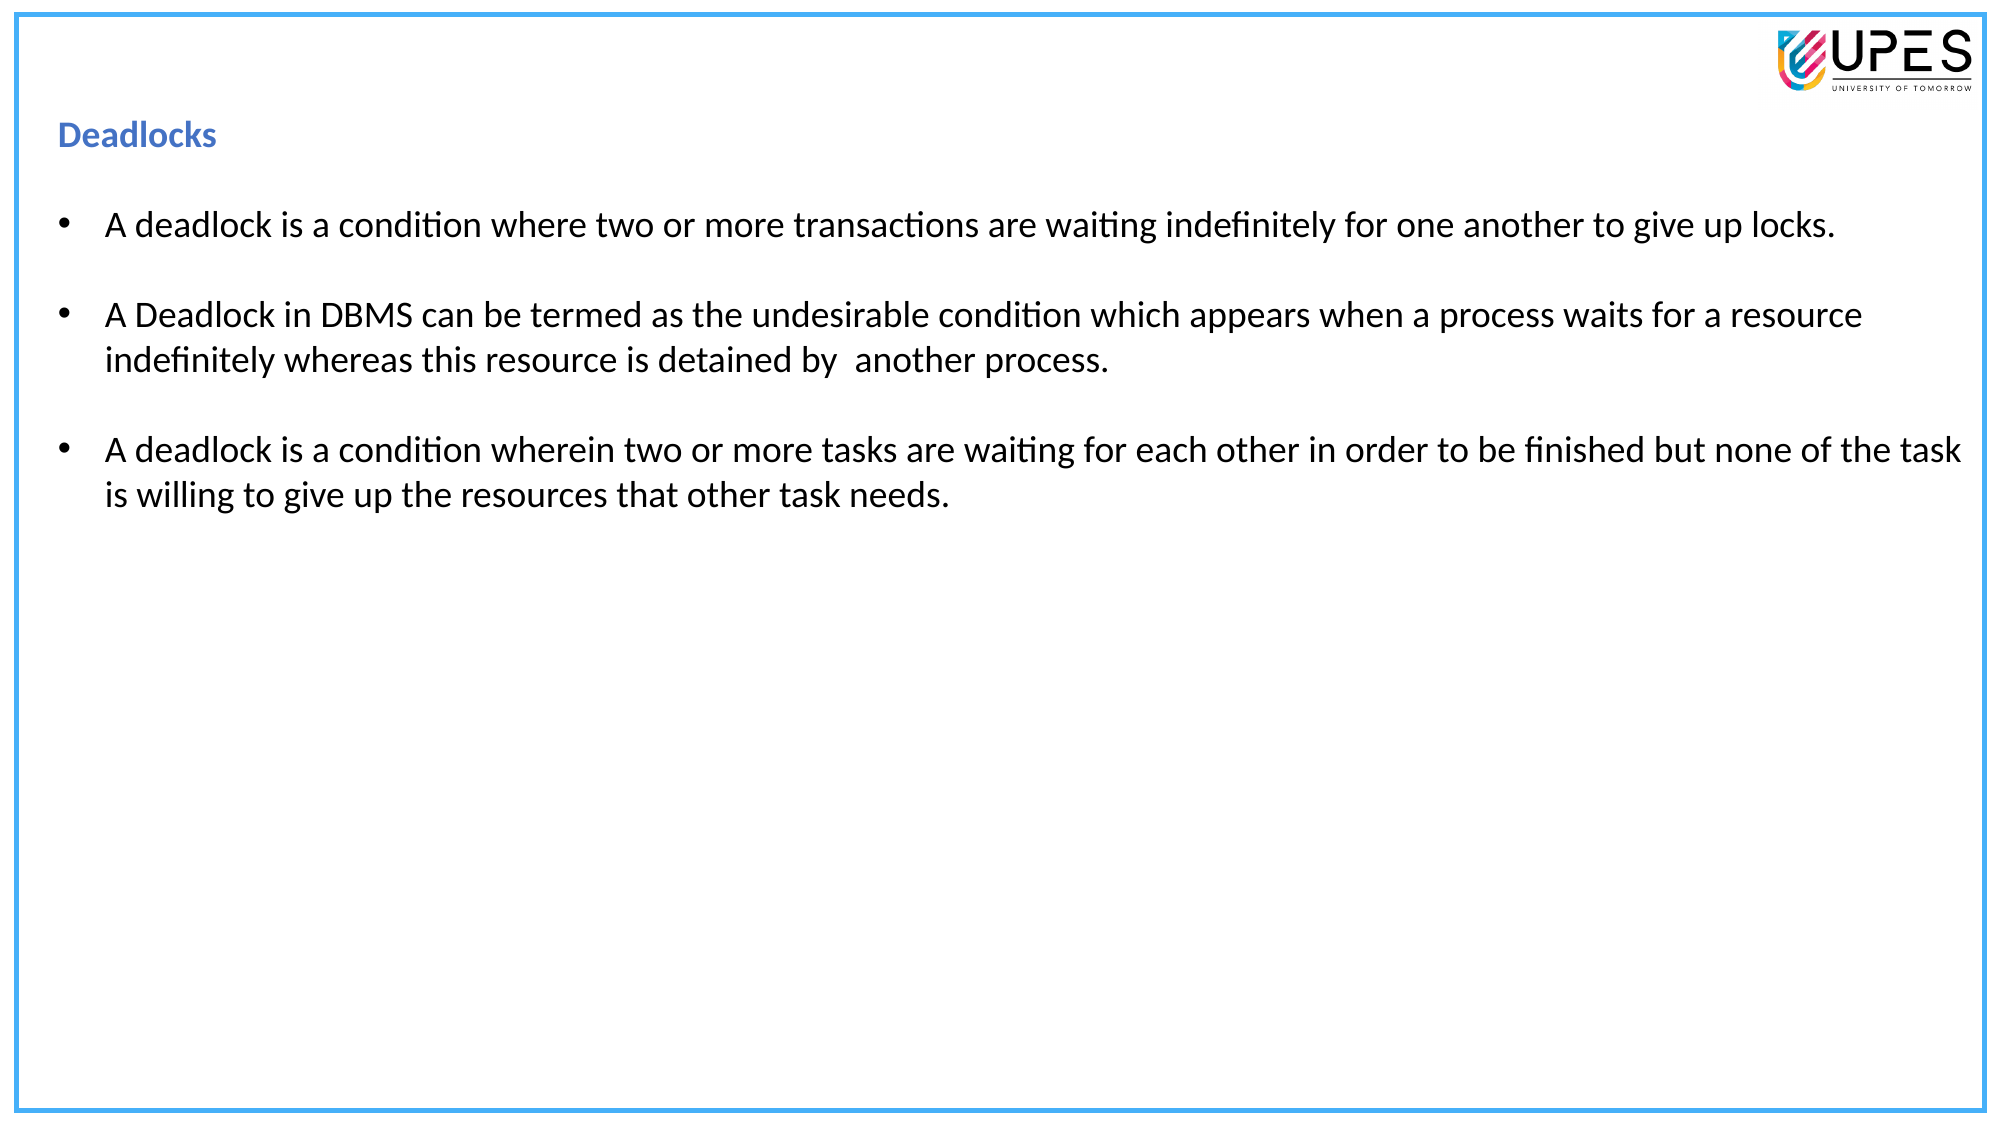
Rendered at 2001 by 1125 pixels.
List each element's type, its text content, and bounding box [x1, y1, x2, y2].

text_box Deadlocks A deadlock is a condition where two or more transactions are waiting indefinitely for one another to give up locks. A Deadlock in DBMS can be termed as the undesirable condition which appears when a process waits for a resource indefinitely whereas this resource is detained by another process. A deadlock is a condition wherein two or more tasks are waiting for each other in order to be finished but none of the task is willing to give up the resources that other task needs. [43, 102, 2000, 523]
picture [1758, 20, 1978, 102]
